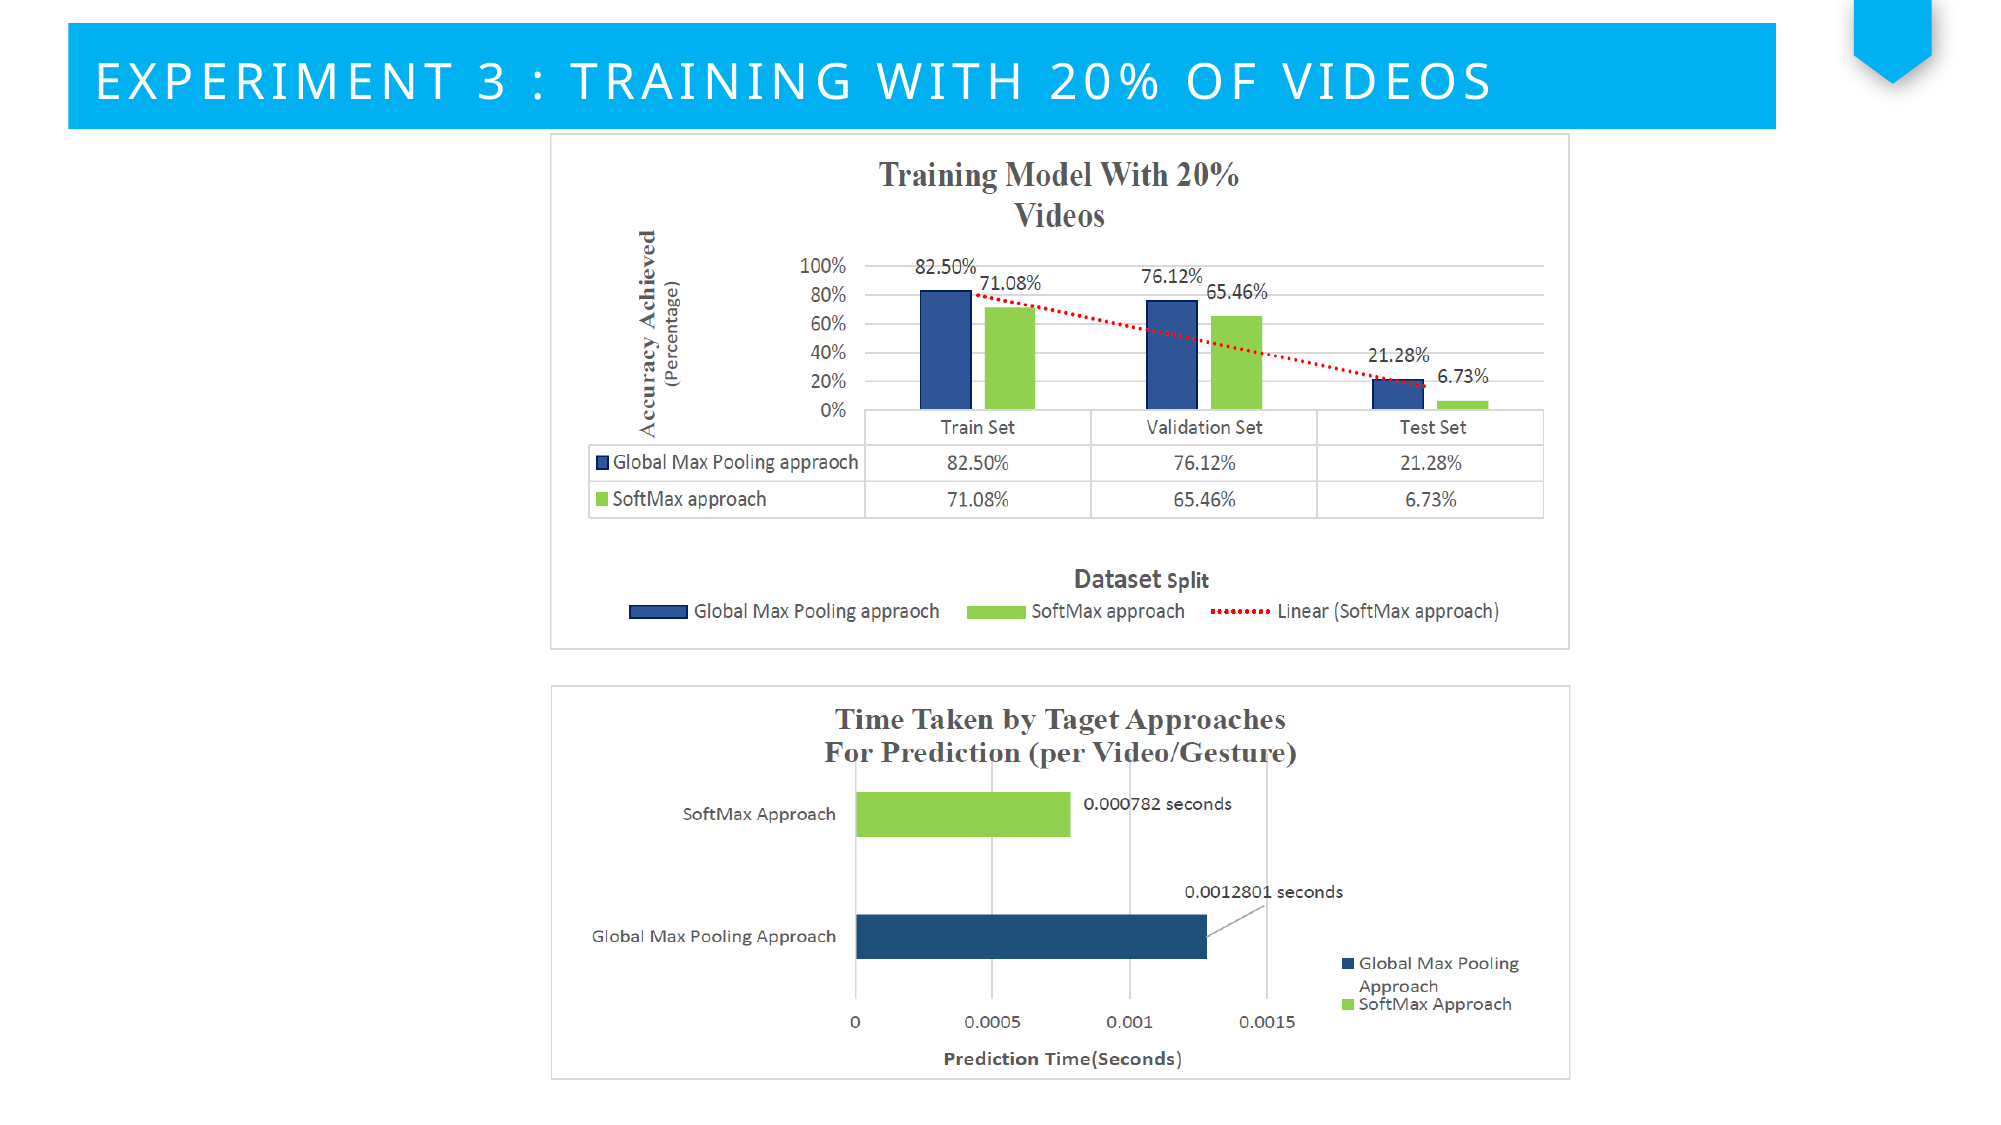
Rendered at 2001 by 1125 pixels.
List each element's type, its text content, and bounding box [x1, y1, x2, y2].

text_box [1852, 0, 1933, 86]
picture [545, 680, 1577, 1084]
text_box EXPERIMENT 3 : TRAINING WITH 20% OF VIDEOS [79, 41, 1564, 177]
picture [545, 130, 1577, 657]
text_box [68, 23, 1776, 130]
